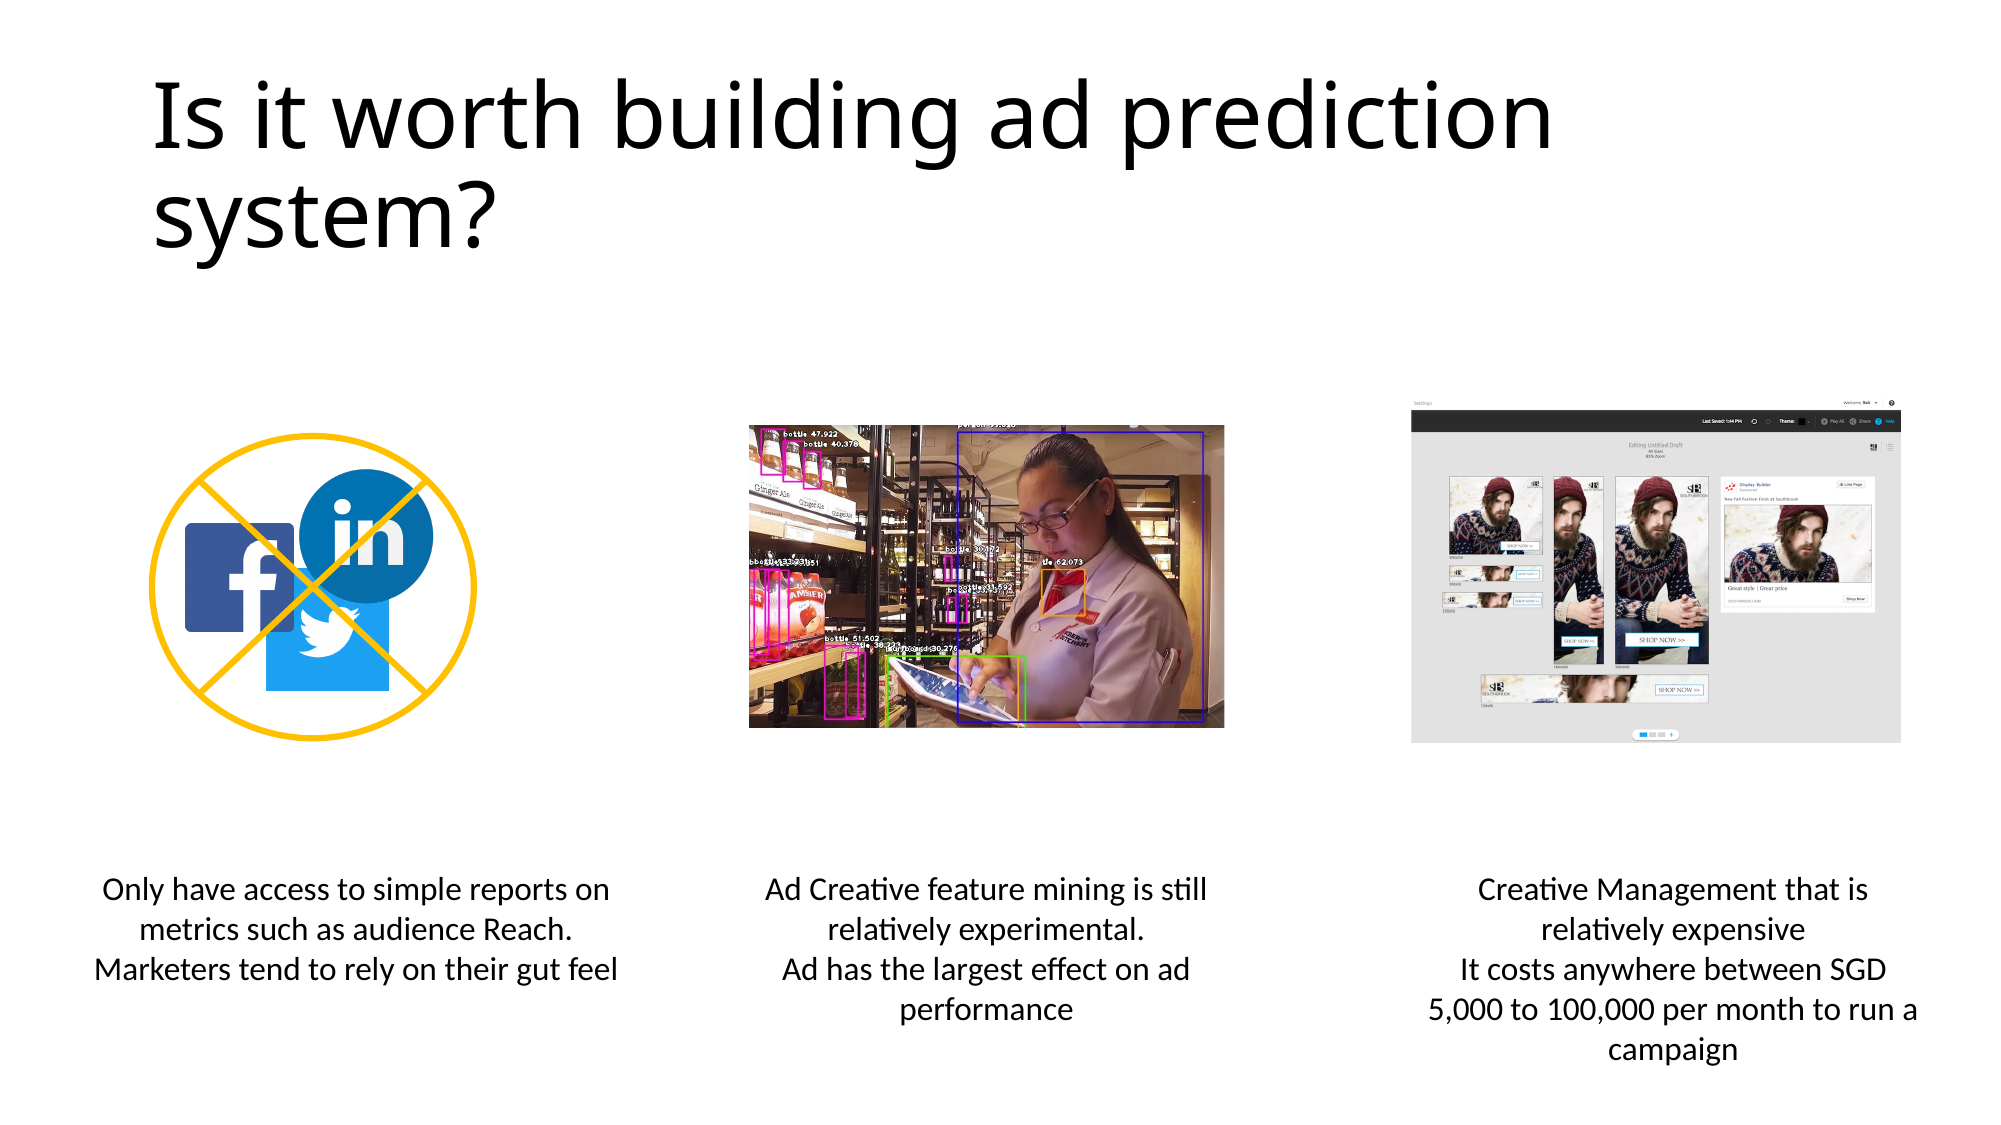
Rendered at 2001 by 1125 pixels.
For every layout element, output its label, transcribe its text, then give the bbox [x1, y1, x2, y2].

text_box Ad Creative feature mining is still relatively experimental. Ad has the largest effect on ad performance [700, 860, 1273, 1035]
picture [1411, 395, 1901, 743]
text_box Creative Management that is relatively expensive It costs anywhere between SGD 5,000 to 100,000 per month to run a campaign [1411, 860, 1936, 1075]
title Is it worth building ad prediction system? [137, 59, 1863, 278]
text_box Only have access to simple reports on metrics such as audience Reach. Marketers tend to rely on their gut feel [64, 860, 649, 995]
picture [748, 425, 1225, 728]
text_box [150, 434, 475, 740]
picture [185, 463, 439, 691]
